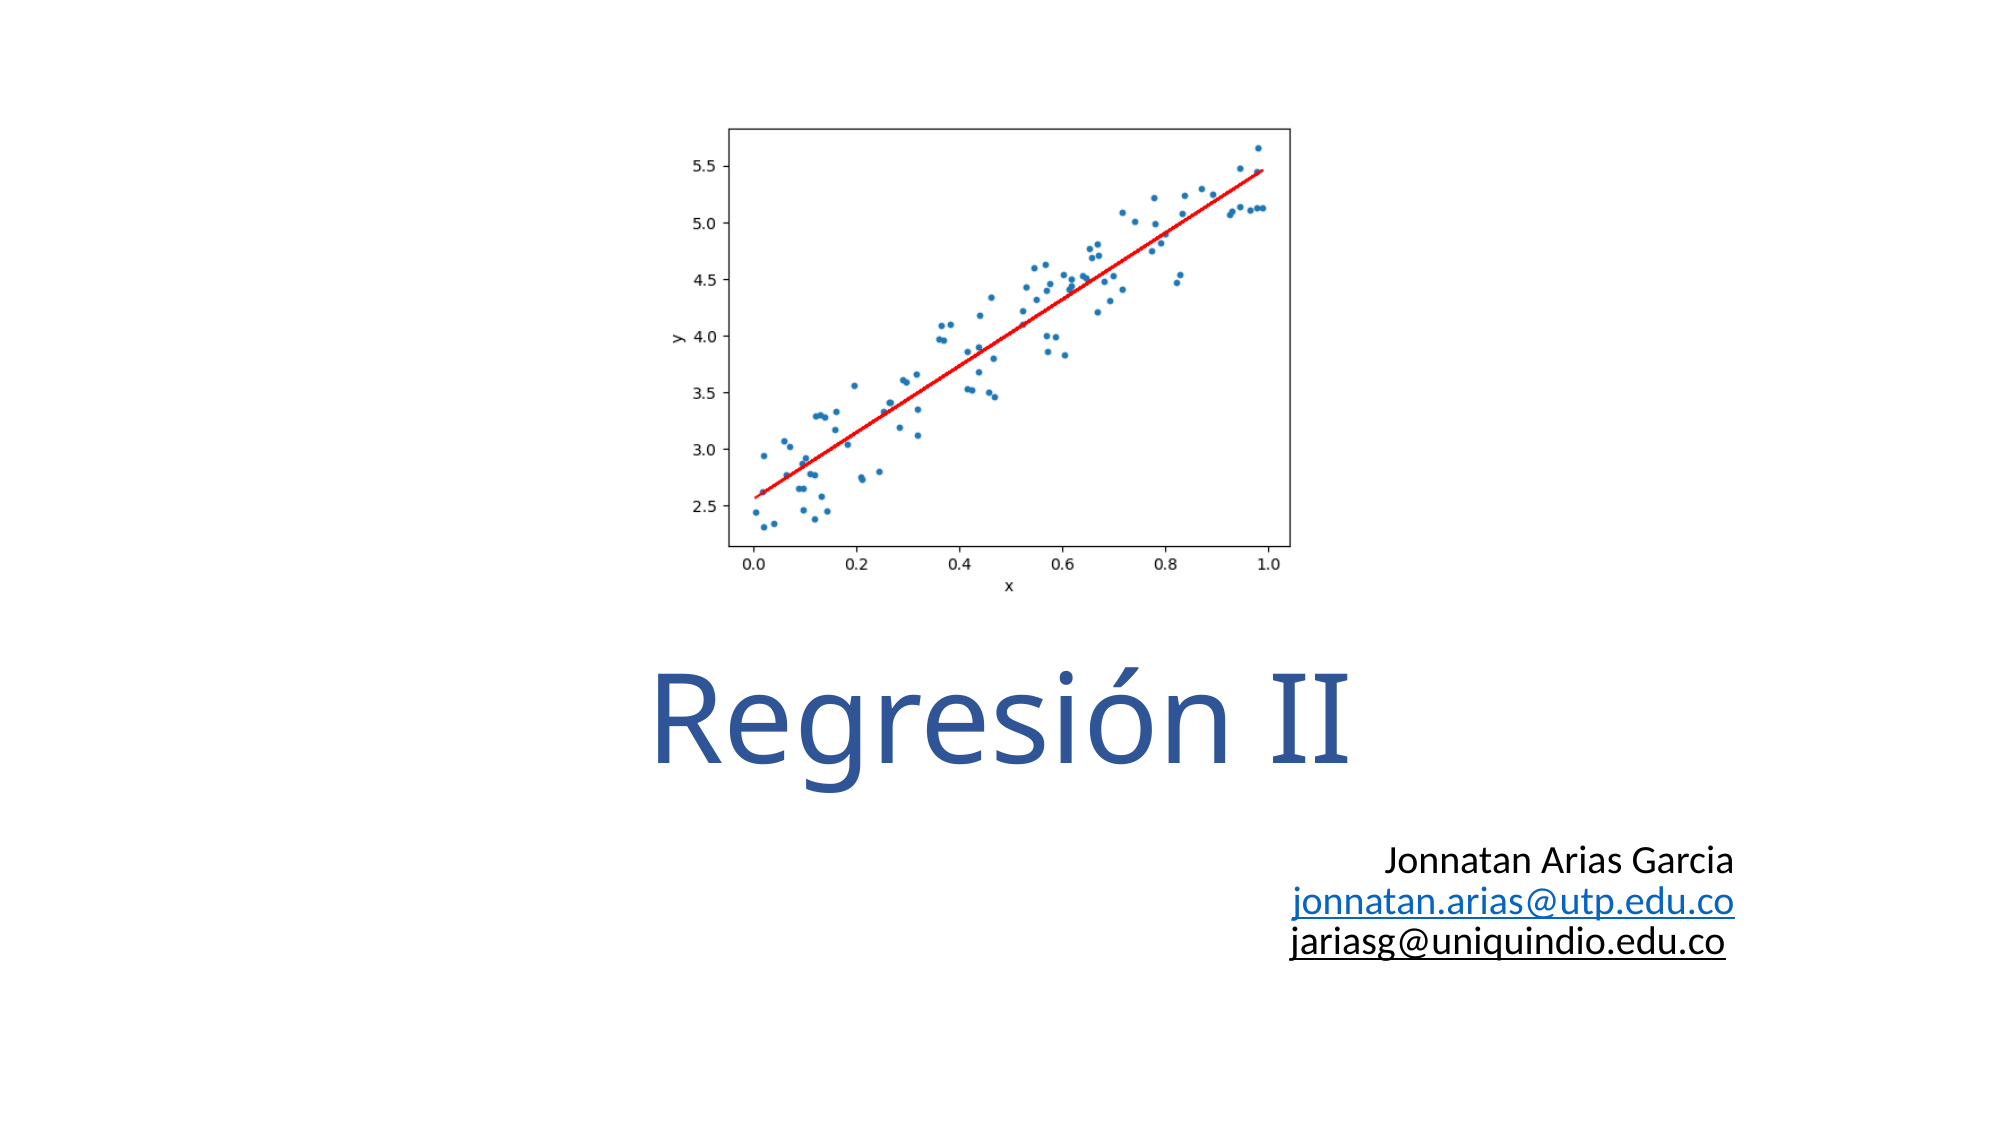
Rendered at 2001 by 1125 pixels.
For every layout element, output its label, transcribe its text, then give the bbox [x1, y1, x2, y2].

title Regresión II [249, 305, 1750, 799]
subtitle Jonnatan Arias Garcia jonnatan.arias@utp.edu.co jariasg@uniquindio.edu.co [249, 846, 1750, 969]
picture [638, 63, 1362, 606]
